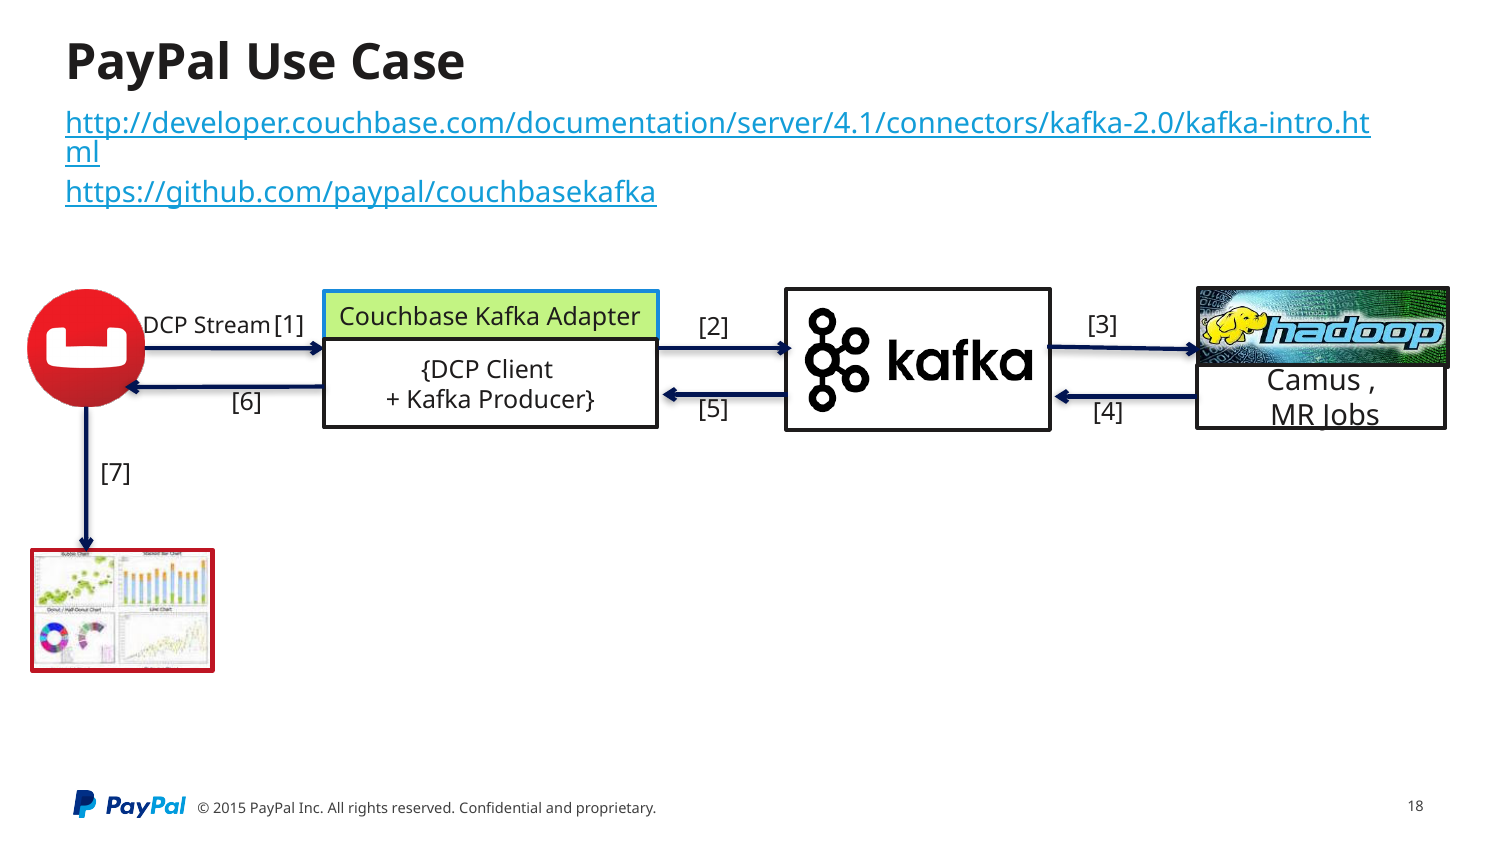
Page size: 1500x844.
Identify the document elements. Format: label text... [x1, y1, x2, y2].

text_box [5] [683, 384, 738, 393]
title PayPal Use Case [50, 38, 1400, 96]
text_box [6] [216, 378, 272, 384]
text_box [1046, 346, 1201, 350]
picture [27, 289, 145, 407]
picture [788, 291, 1048, 428]
text_box [5] [683, 402, 738, 431]
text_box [324, 290, 659, 428]
text_box [2] [683, 303, 738, 347]
text_box [4] [1077, 404, 1133, 435]
list http://developer.couchbase.com/documentation/server/4.1/connectors/kafka-2.0/kafka-intro.html https://github.com/paypal/couchbasekafka [50, 96, 1400, 160]
text_box [3] [1072, 301, 1128, 344]
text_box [1197, 289, 1446, 429]
text_box [4] [1077, 387, 1133, 395]
text_box [6] [216, 395, 272, 425]
text_box DCP Stream [150, 303, 245, 347]
slide_number 18 [1383, 784, 1439, 830]
text_box [7] [91, 449, 141, 496]
text_box [1] [258, 301, 314, 347]
picture [33, 551, 211, 669]
picture [73, 790, 186, 818]
